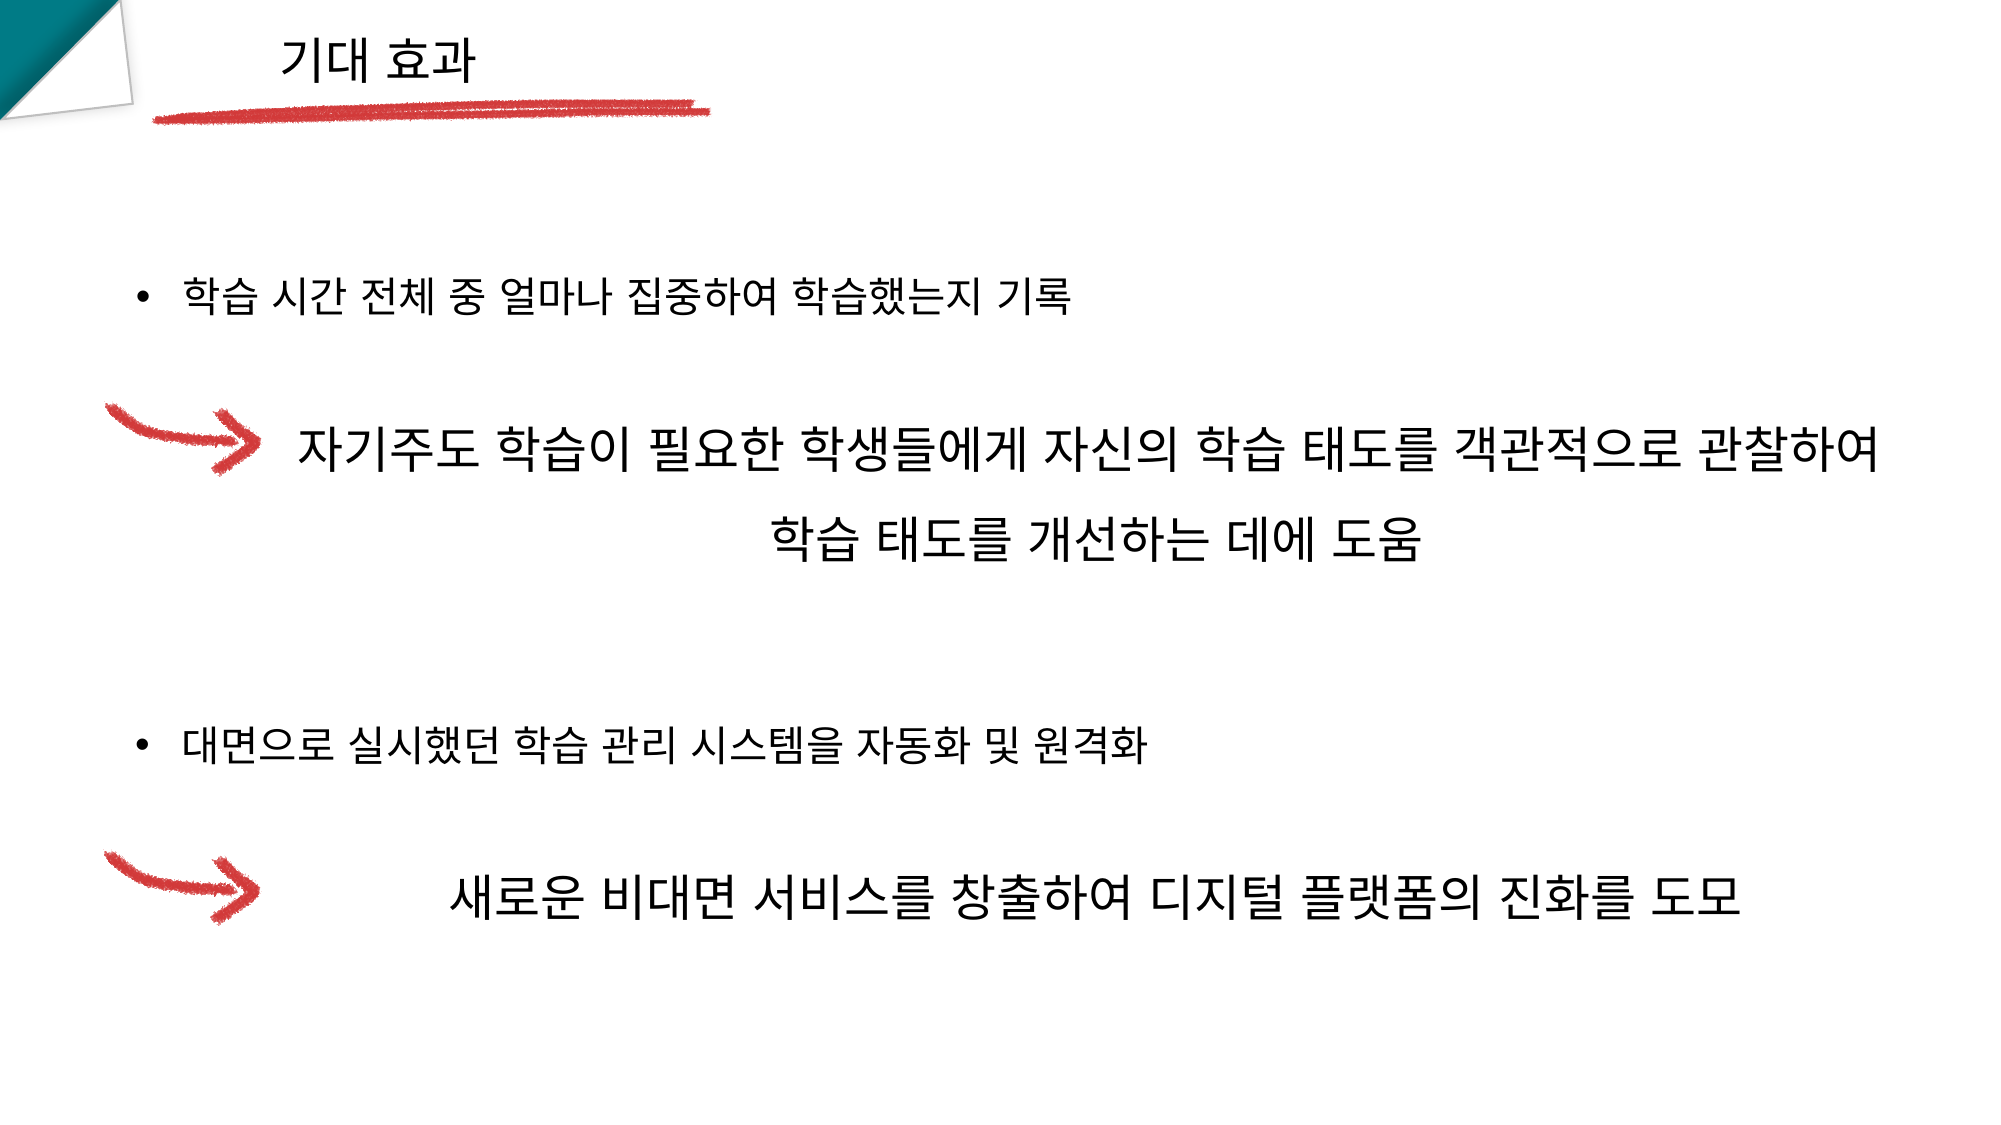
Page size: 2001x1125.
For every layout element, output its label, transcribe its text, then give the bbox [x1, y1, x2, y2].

text_box 학습 시간 전체 중 얼마나 집중하여 학습했는지 기록 자기주도 학습이 필요한 학생들에게 자신의 학습 태도를 객관적으로 관찰하여 학습 태도를 개선하는 데에 도움 [121, 238, 1923, 577]
text_box 대면으로 실시했던 학습 관리 시스템을 자동화 및 원격화 새로운 비대면 서비스를 창출하여 디지털 플랫폼의 진화를 도모 [120, 687, 1922, 935]
picture [88, 388, 284, 487]
text_box [0, 0, 132, 121]
text_box 기대 효과 [163, 21, 964, 97]
text_box [0, 0, 86, 86]
picture [87, 836, 283, 935]
picture [98, 88, 769, 126]
